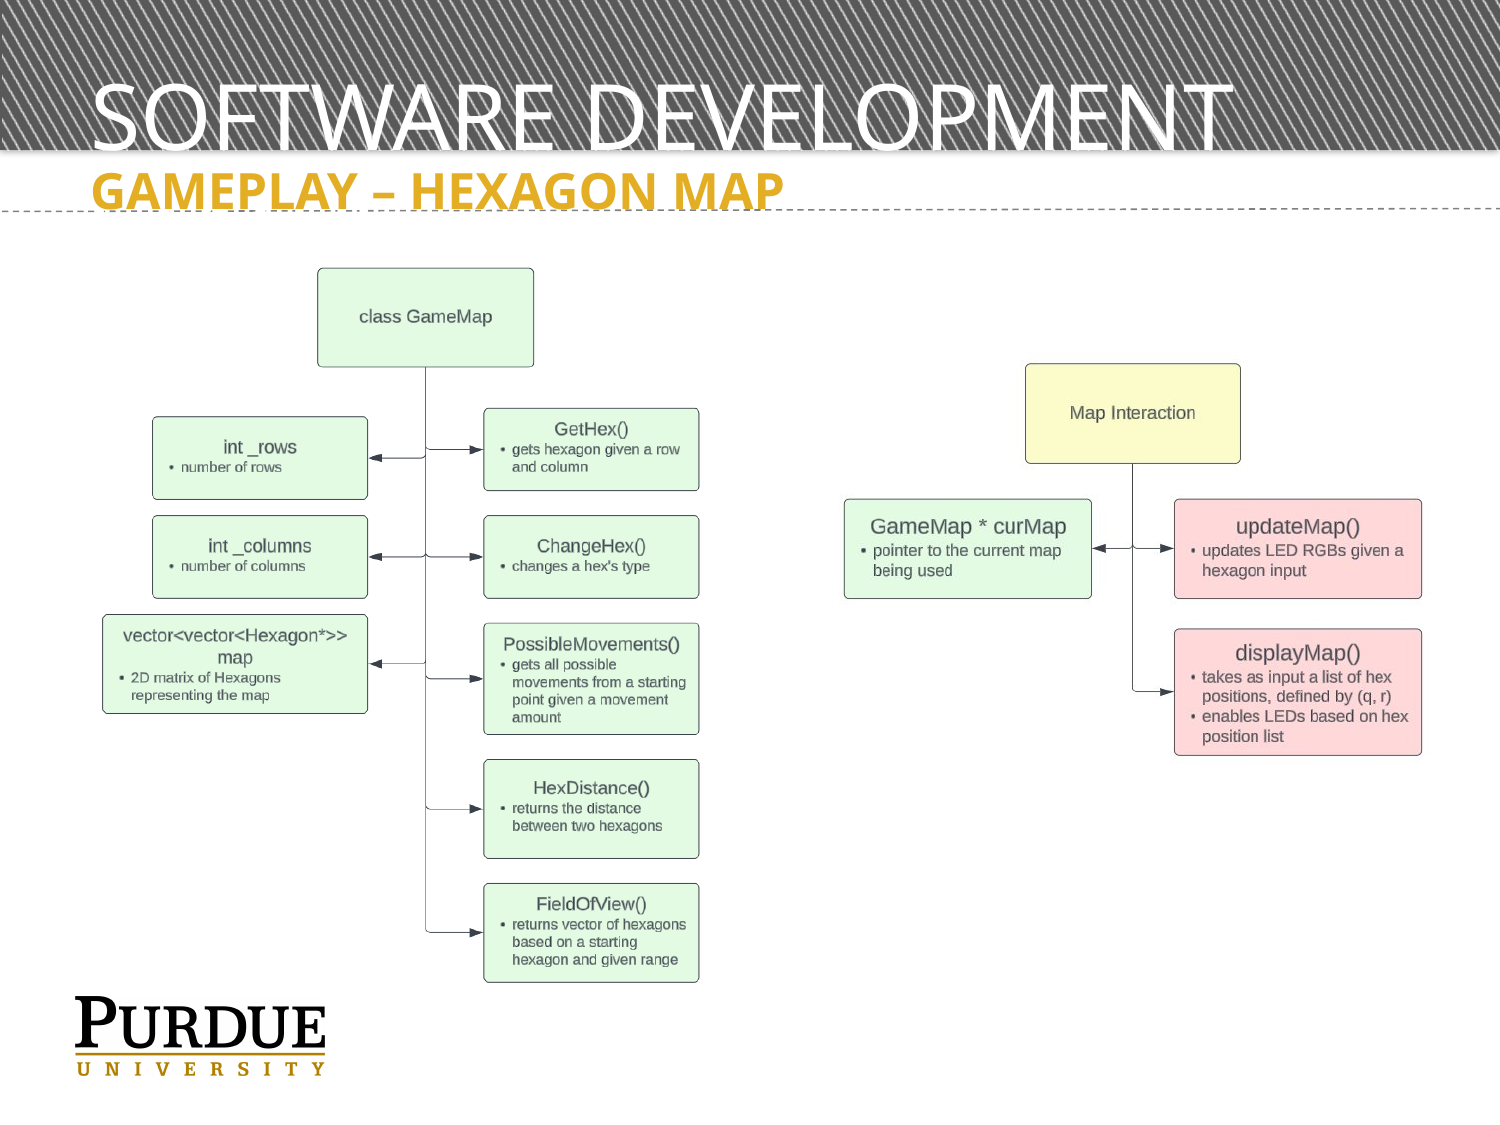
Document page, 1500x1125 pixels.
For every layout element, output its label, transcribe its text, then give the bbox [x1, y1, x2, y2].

picture [75, 262, 710, 1076]
picture [823, 351, 1441, 775]
list Gameplay – Hexagon Map [75, 151, 1425, 225]
title Software Development Status [75, 51, 1427, 175]
